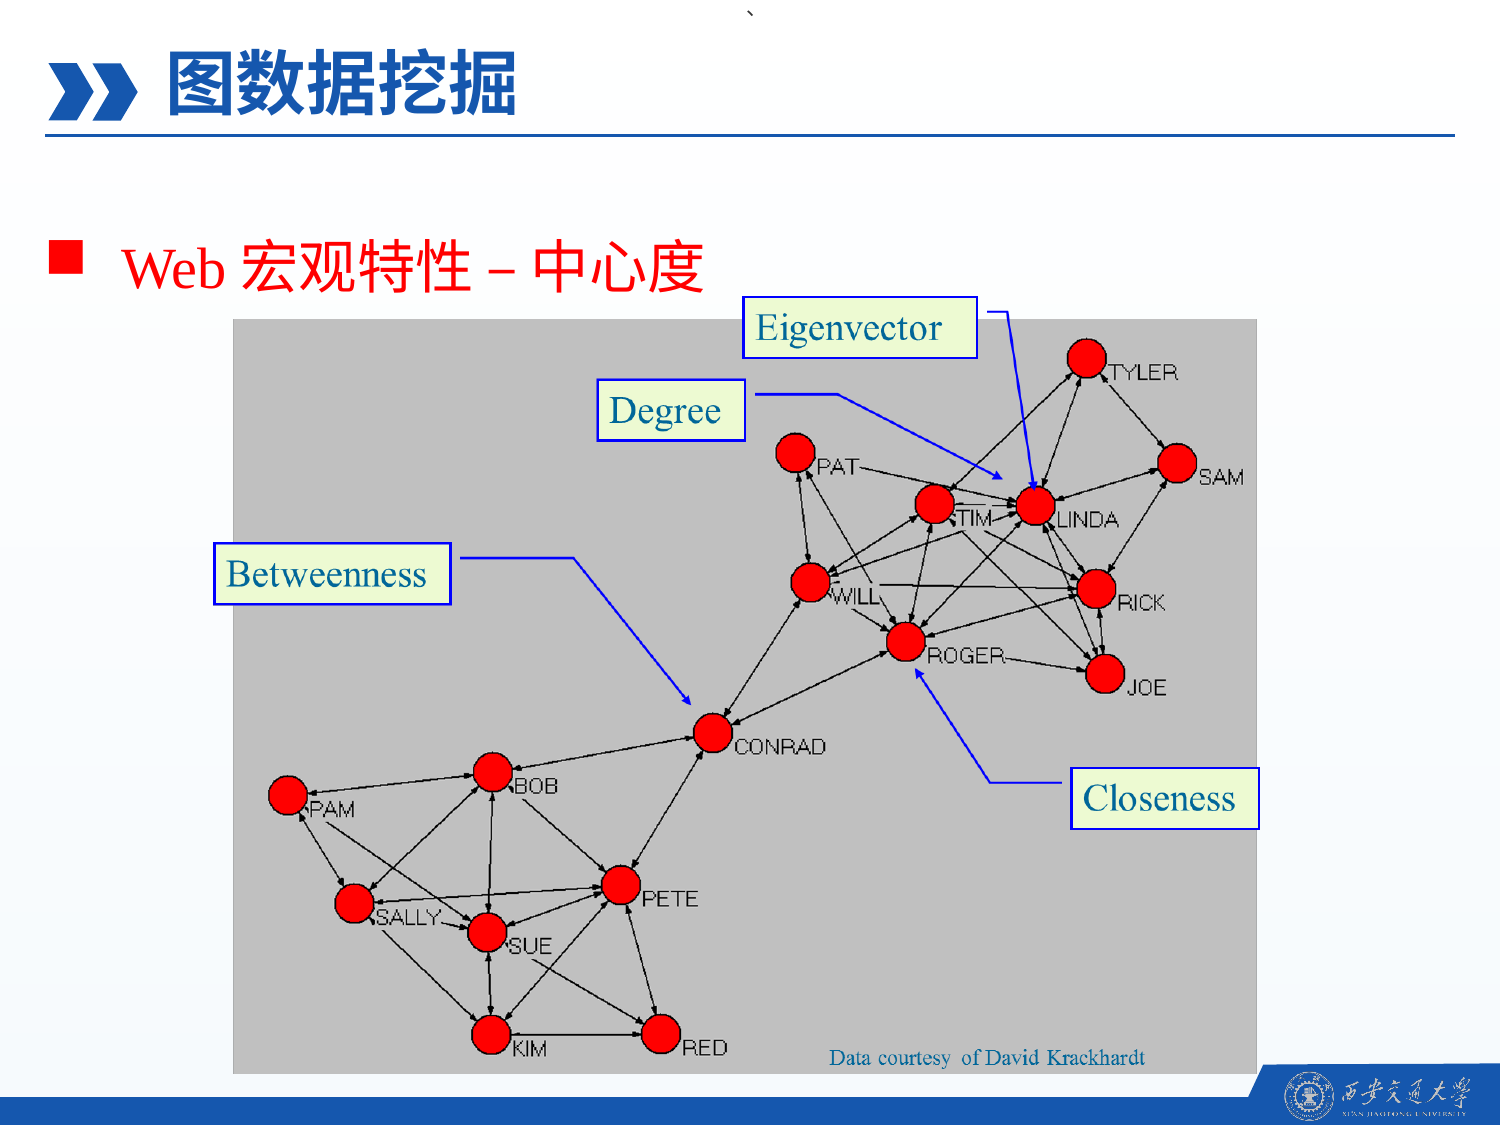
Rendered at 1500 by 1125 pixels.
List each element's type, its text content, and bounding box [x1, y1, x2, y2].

text_box 图数据挖掘 [150, 30, 534, 131]
text_box Web宏观特性 – 中心度 [29, 208, 1433, 643]
text_box 、 [705, 0, 795, 31]
picture [202, 290, 1260, 1083]
